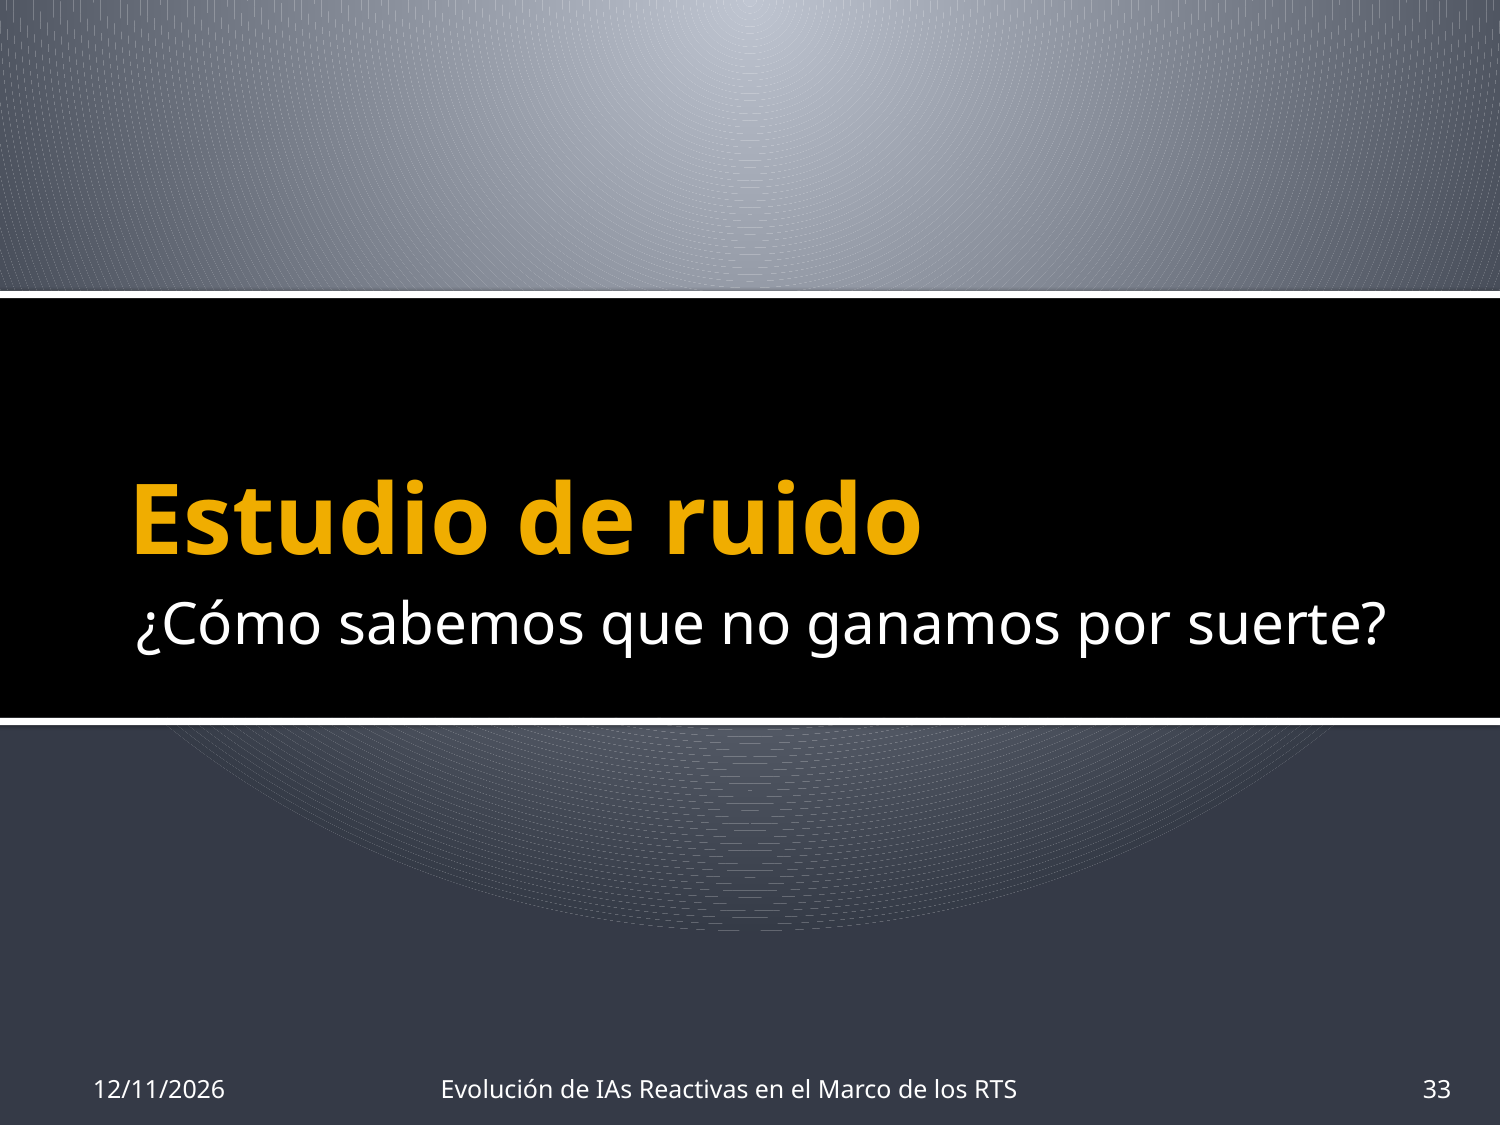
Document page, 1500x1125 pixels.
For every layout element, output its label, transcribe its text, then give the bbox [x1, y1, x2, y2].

title Estudio de ruido [113, 305, 1429, 575]
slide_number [75, 1062, 425, 1108]
slide_number 33 [1345, 1062, 1467, 1108]
footer Evolución de IAs Reactivas en el Marco de los RTS [433, 1062, 1337, 1108]
list ¿Cómo sabemos que no ganamos por suerte? [112, 586, 1429, 699]
